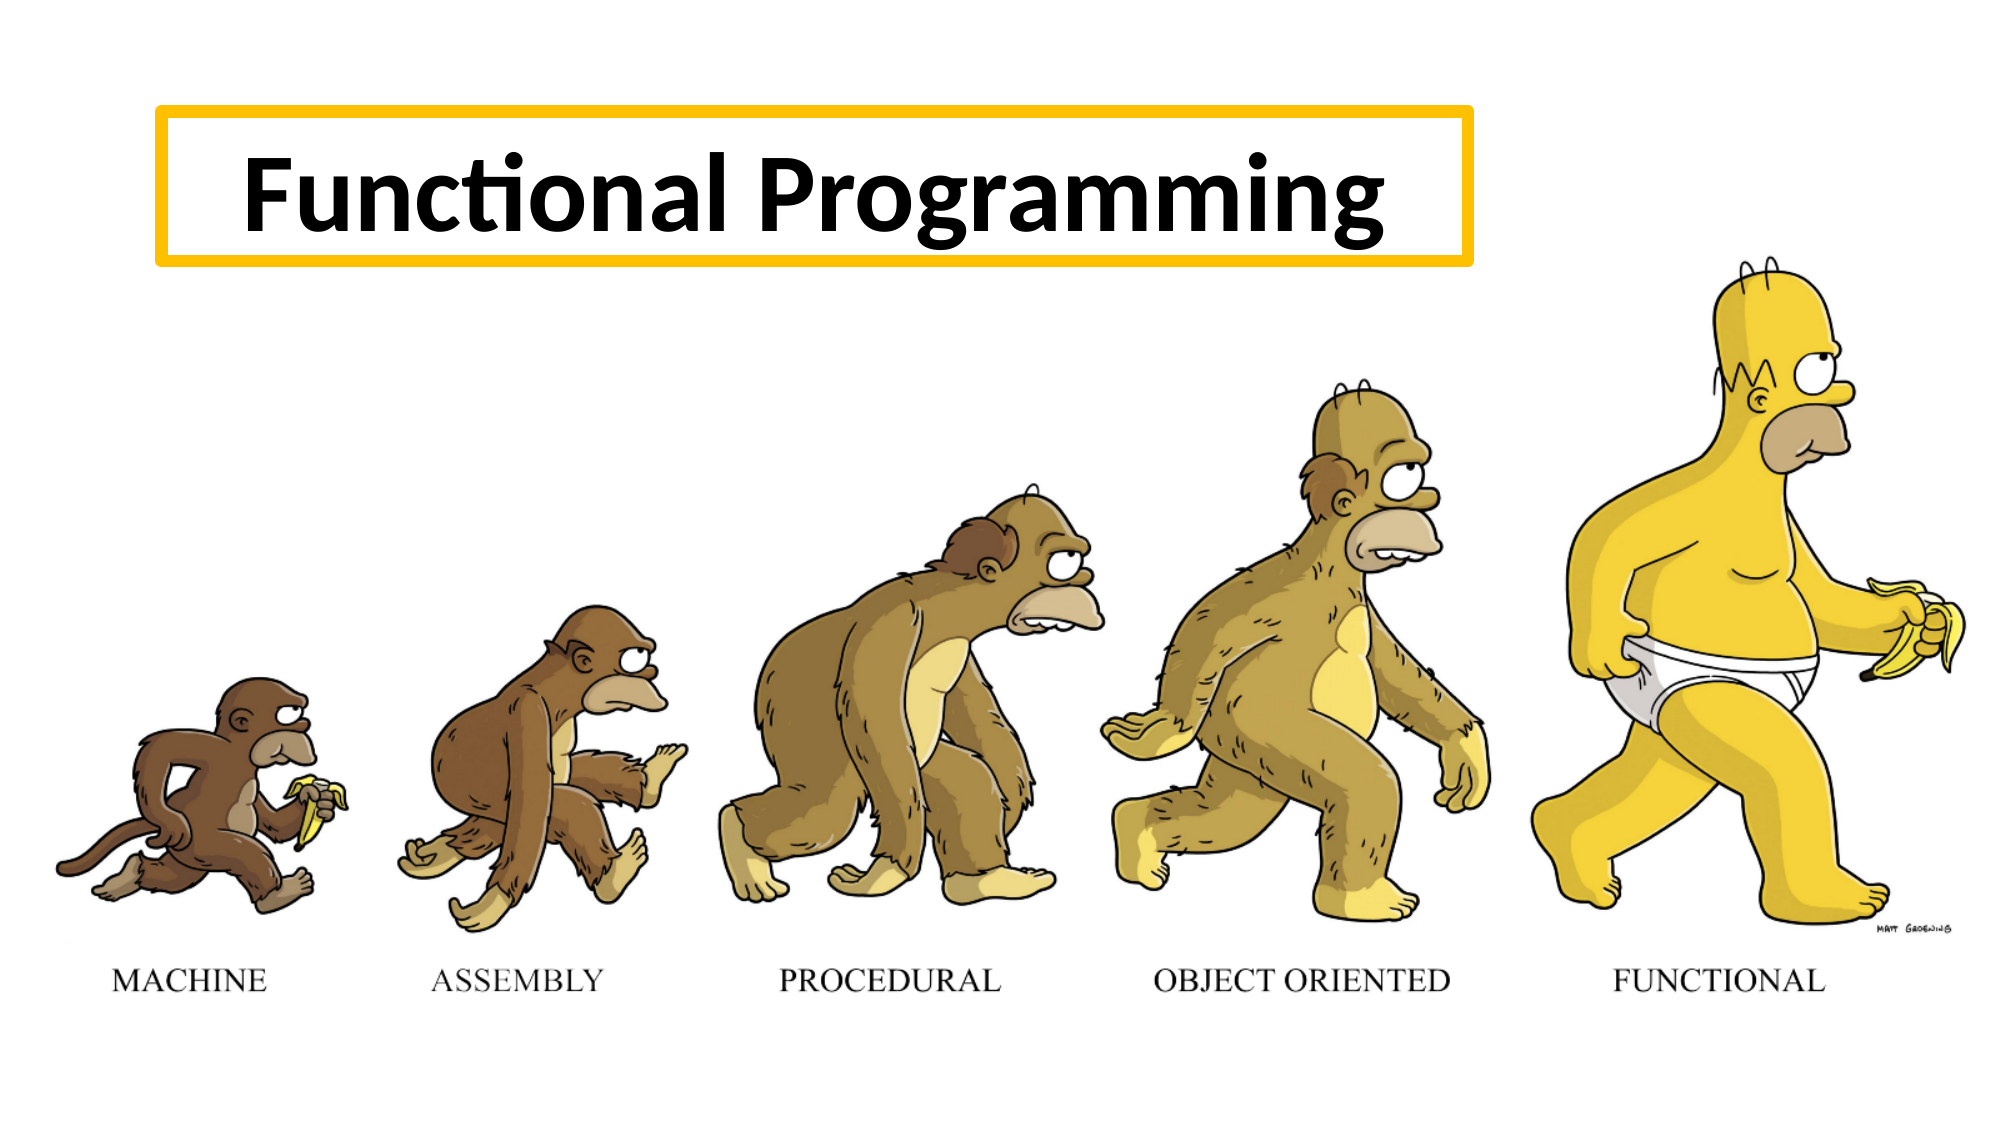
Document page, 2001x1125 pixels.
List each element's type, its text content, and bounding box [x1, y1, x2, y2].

text_box Functional Programming [161, 111, 1468, 237]
picture [0, 237, 2000, 1125]
